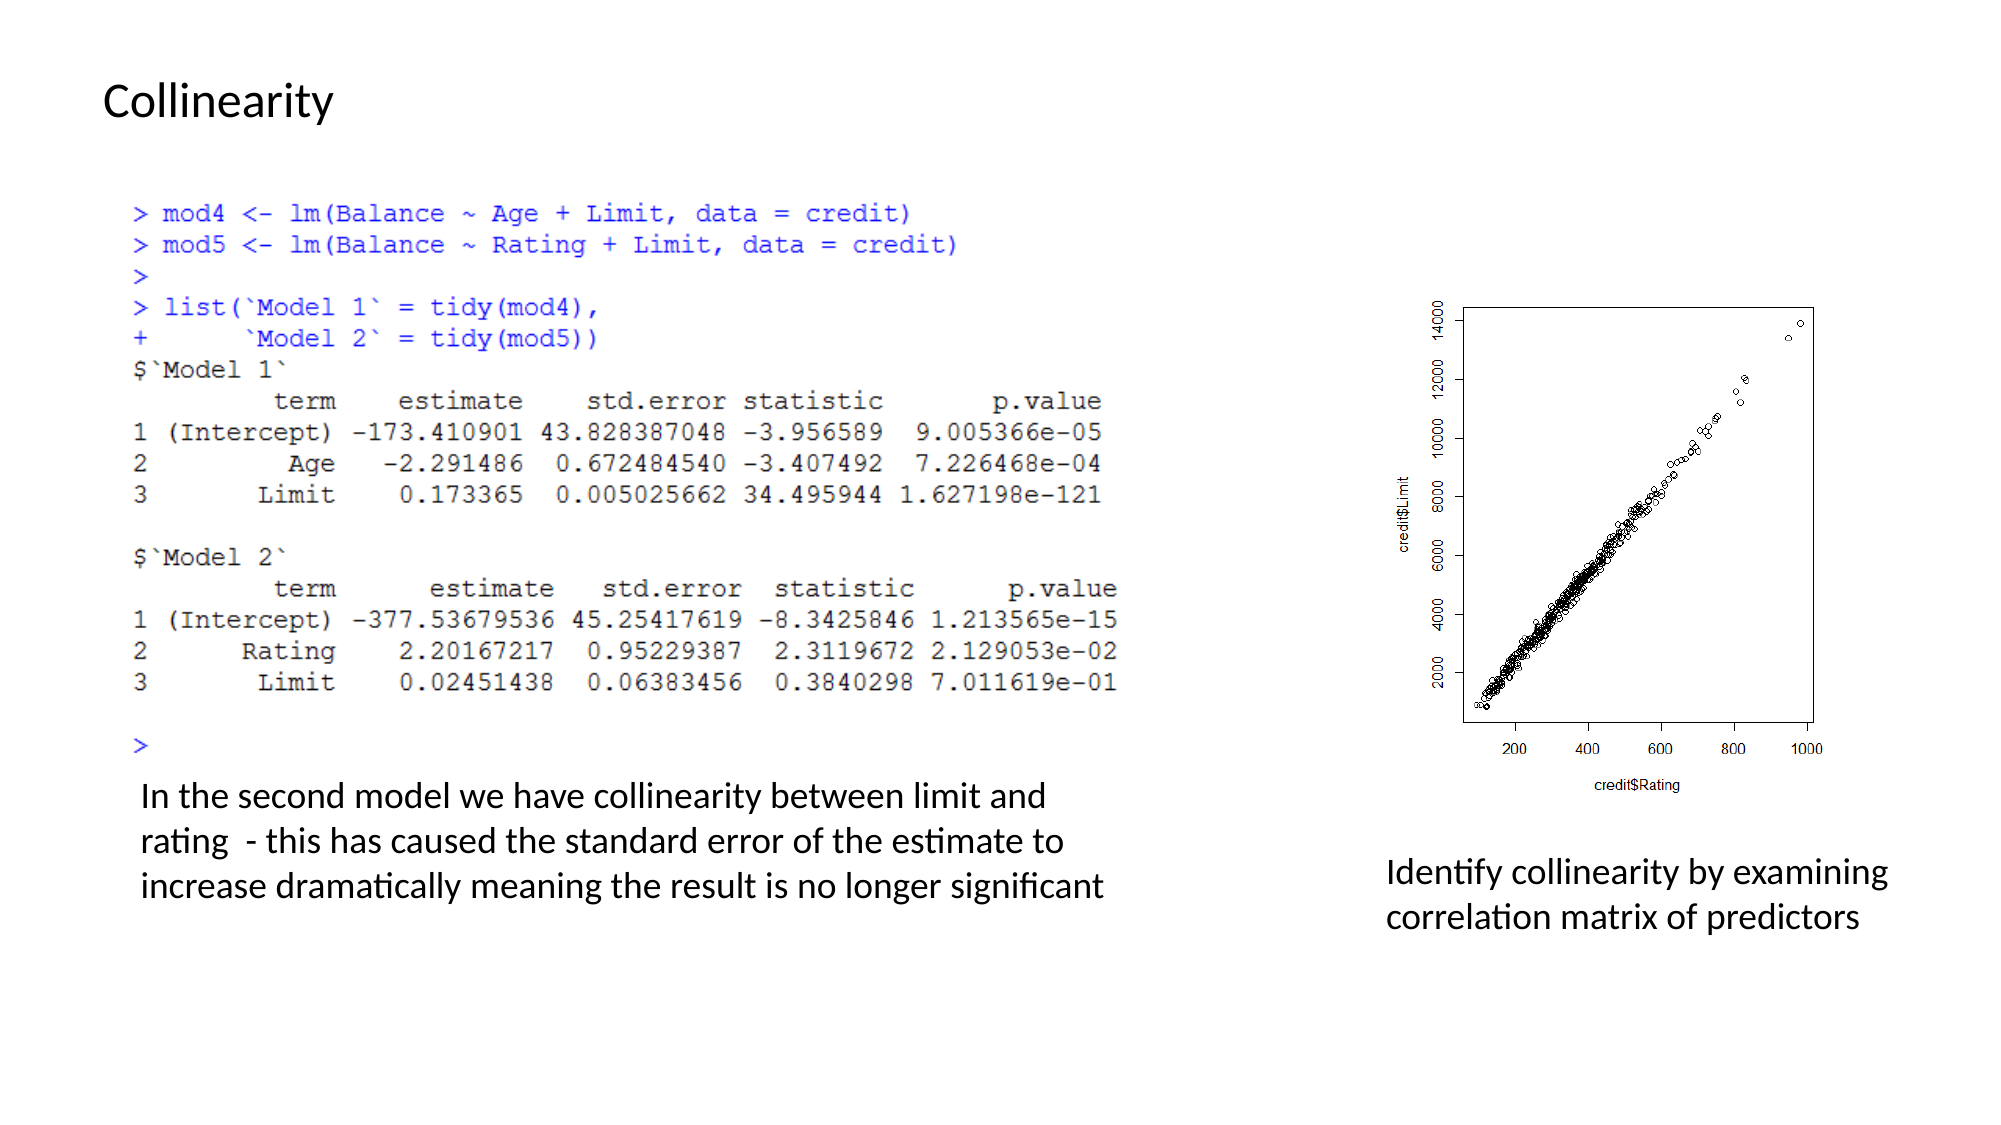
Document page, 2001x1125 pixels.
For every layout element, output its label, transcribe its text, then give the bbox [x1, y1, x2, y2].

text_box Identify collinearity by examining correlation matrix of predictors [1371, 839, 2000, 945]
picture [125, 195, 1270, 764]
text_box Collinearity [88, 60, 350, 136]
text_box In the second model we have collinearity between limit and rating - this has caused the standard error of the estimate to increase dramatically meaning the result is no longer significant [125, 764, 1126, 914]
picture [1391, 235, 2000, 812]
